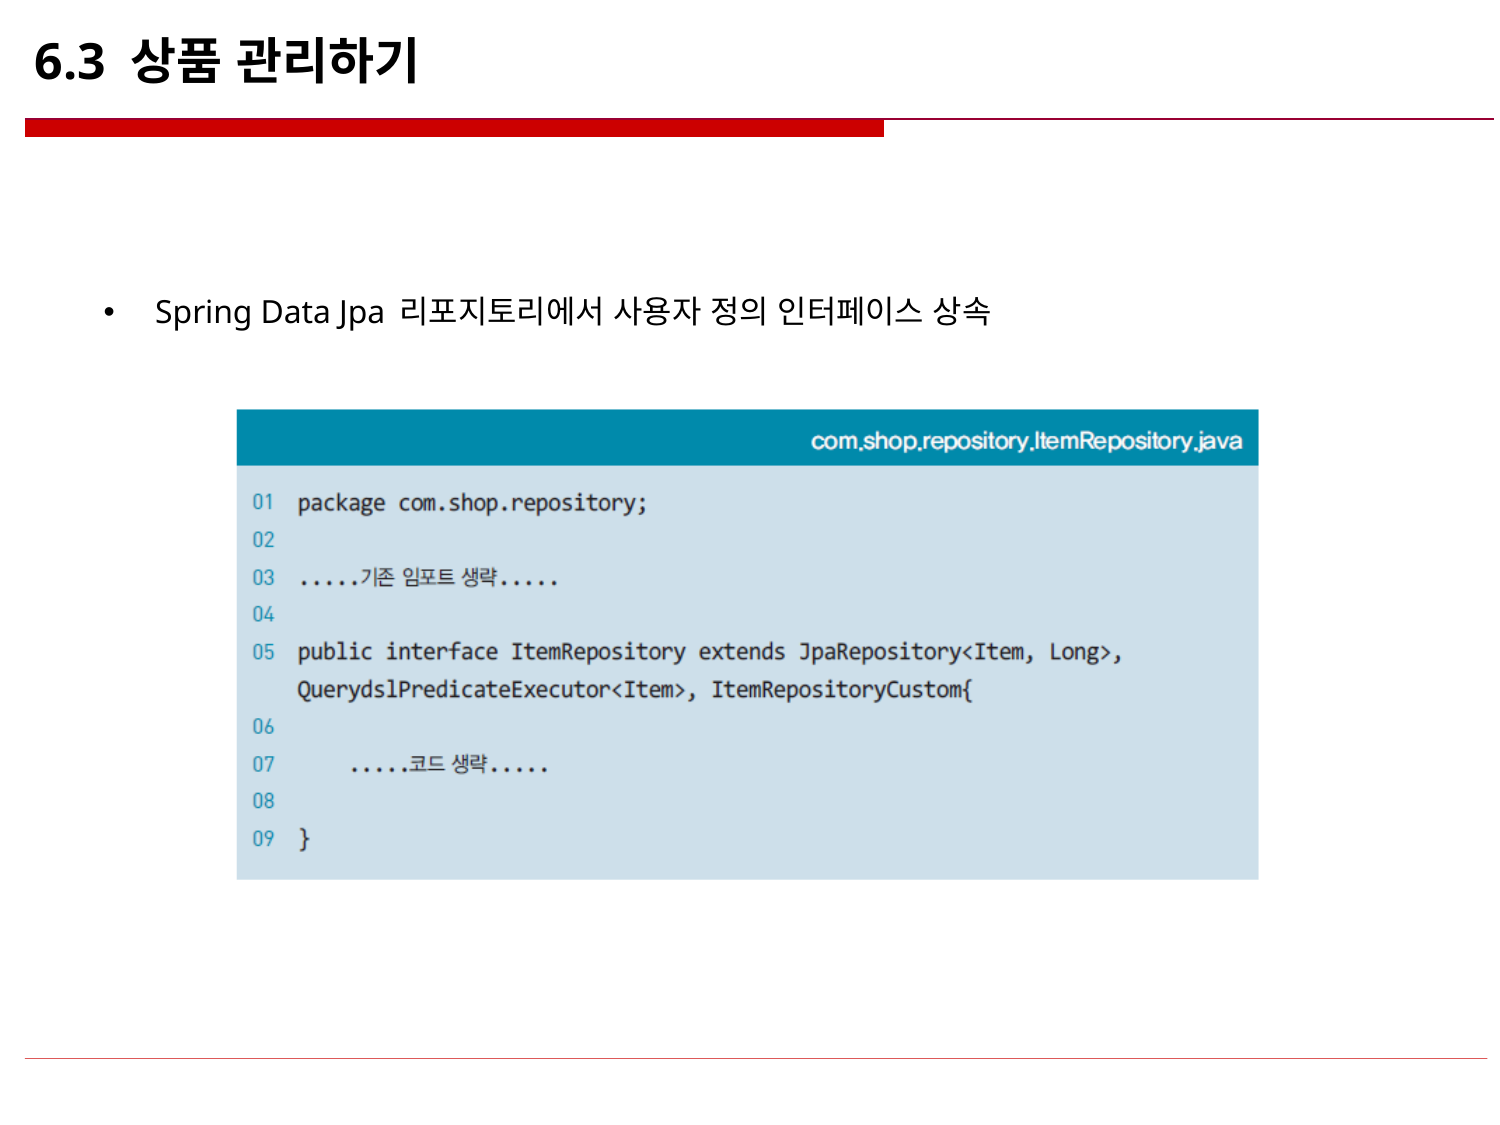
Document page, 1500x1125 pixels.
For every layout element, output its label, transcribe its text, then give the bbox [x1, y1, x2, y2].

text_box Spring Data Jpa 리포지토리에서 사용자 정의 인터페이스 상속 [88, 265, 1412, 338]
picture [215, 396, 1285, 894]
title 6.3 상품 관리하기 [19, 23, 1370, 96]
